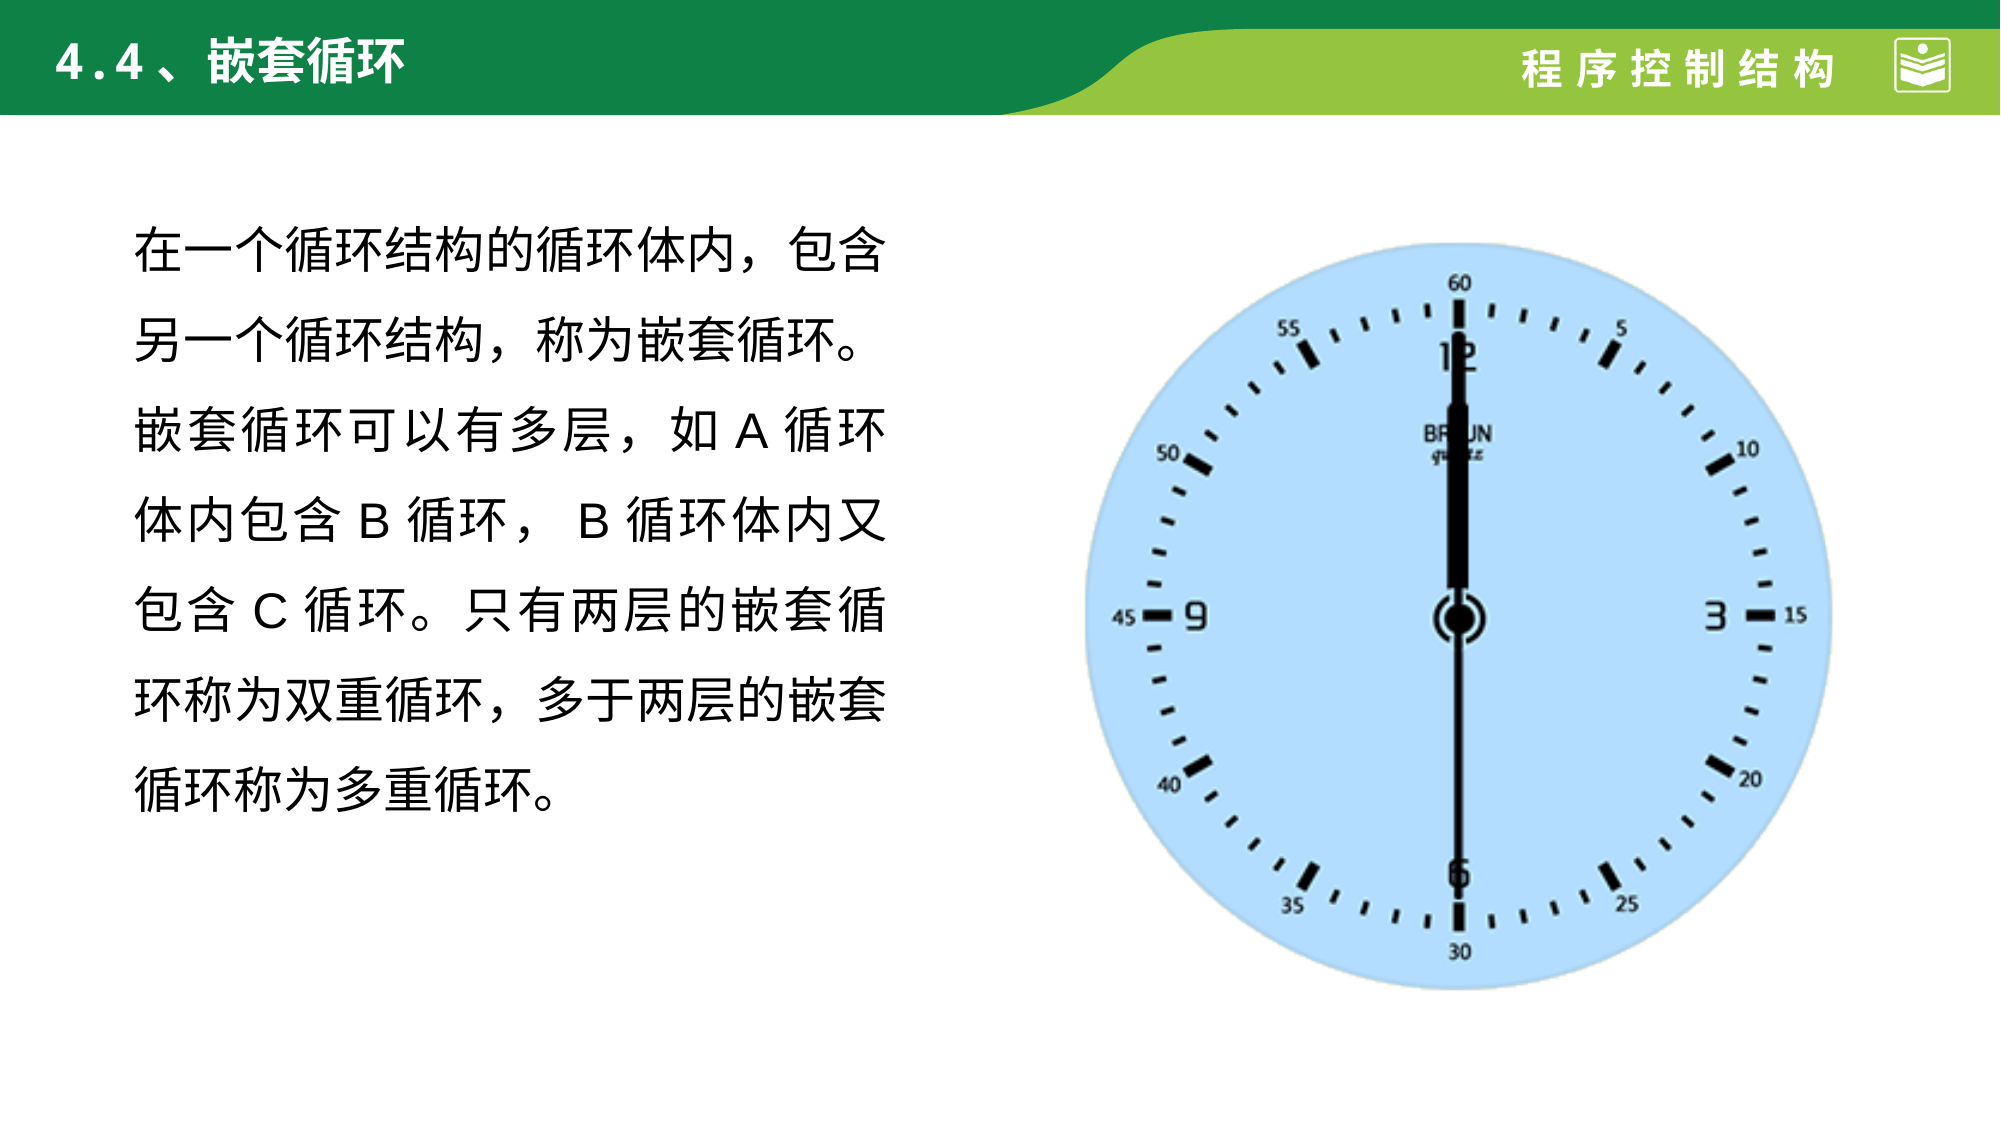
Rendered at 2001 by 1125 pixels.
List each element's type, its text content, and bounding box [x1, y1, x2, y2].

text_box [0, 0, 2000, 116]
text_box 4.4、嵌套循环 [39, 21, 606, 97]
picture [992, 121, 1951, 1080]
text_box 程序控制结构 [1507, 35, 1851, 100]
text_box [999, 28, 2000, 116]
picture [1893, 37, 1951, 93]
text_box 在一个循环结构的循环体内，包含另一个循环结构，称为嵌套循环。嵌套循环可以有多层，如A循环体内包含B循环，B循环体内又包含C循环。只有两层的嵌套循环称为双重循环，多于两层的嵌套循环称为多重循环。 [118, 181, 903, 826]
